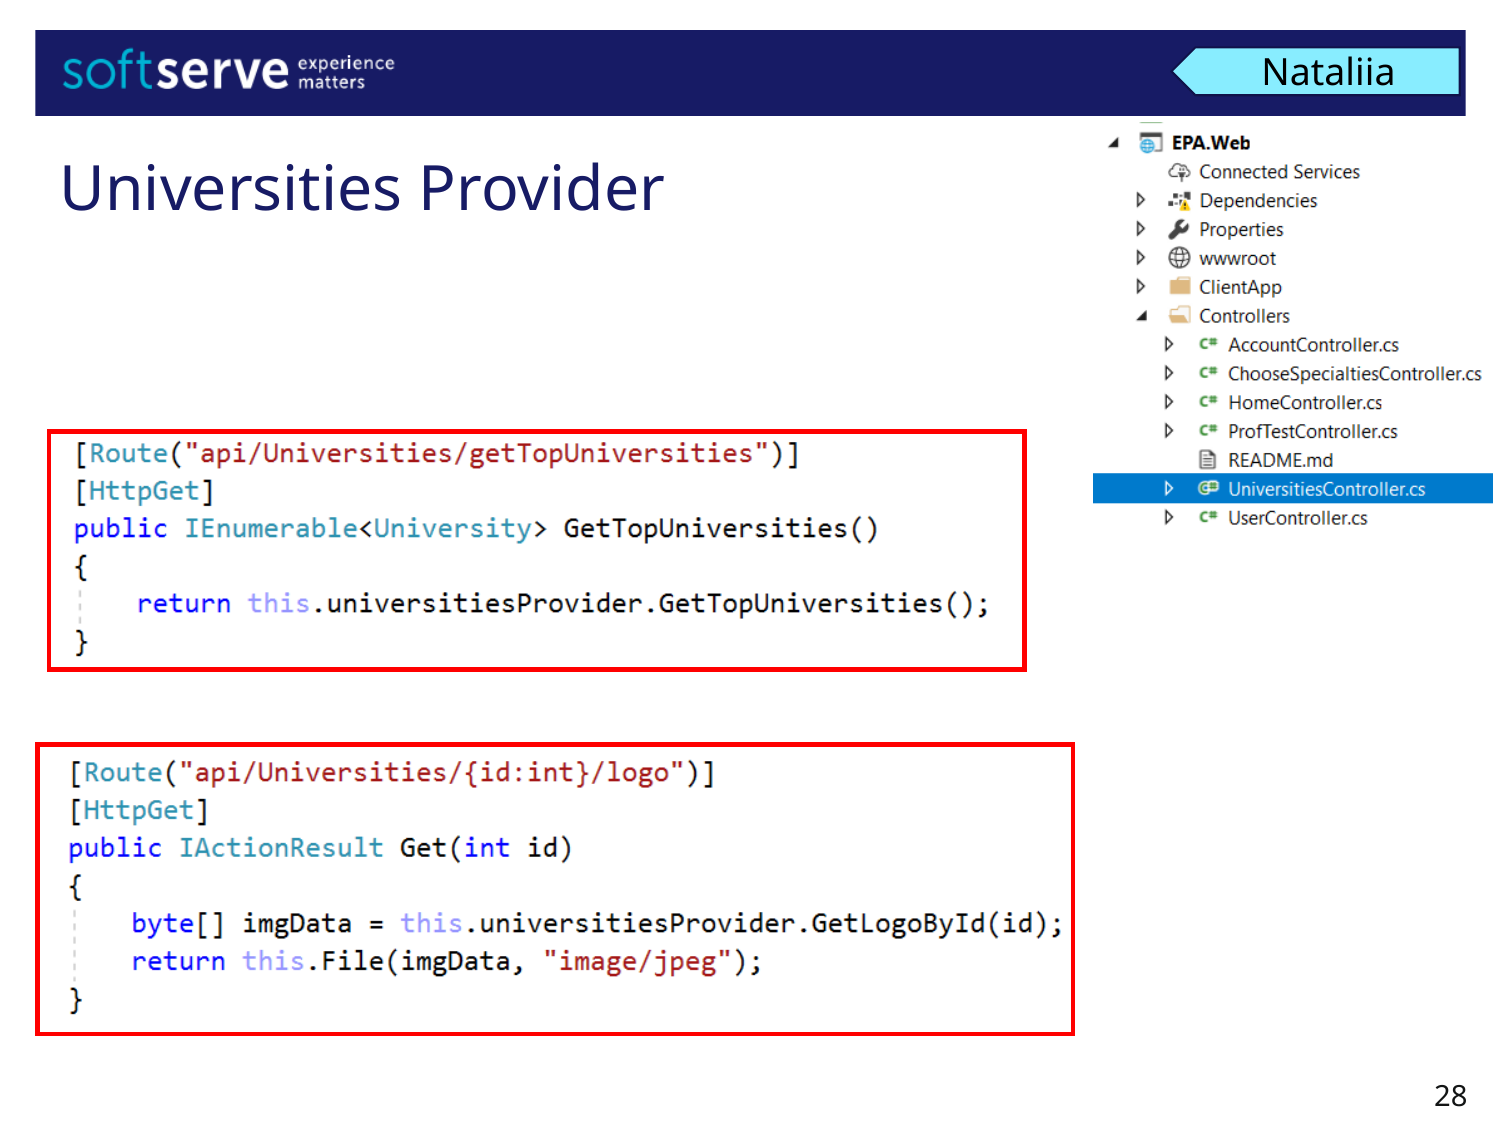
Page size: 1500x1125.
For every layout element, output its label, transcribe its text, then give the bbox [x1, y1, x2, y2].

text_box [37, 743, 1074, 1035]
slide_number 28 [1419, 1070, 1500, 1125]
subtitle Universities Provider [44, 148, 1093, 224]
picture [62, 755, 1063, 1023]
picture [1093, 122, 1493, 531]
picture [70, 436, 992, 665]
text_box [48, 431, 1026, 671]
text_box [1171, 40, 1460, 102]
